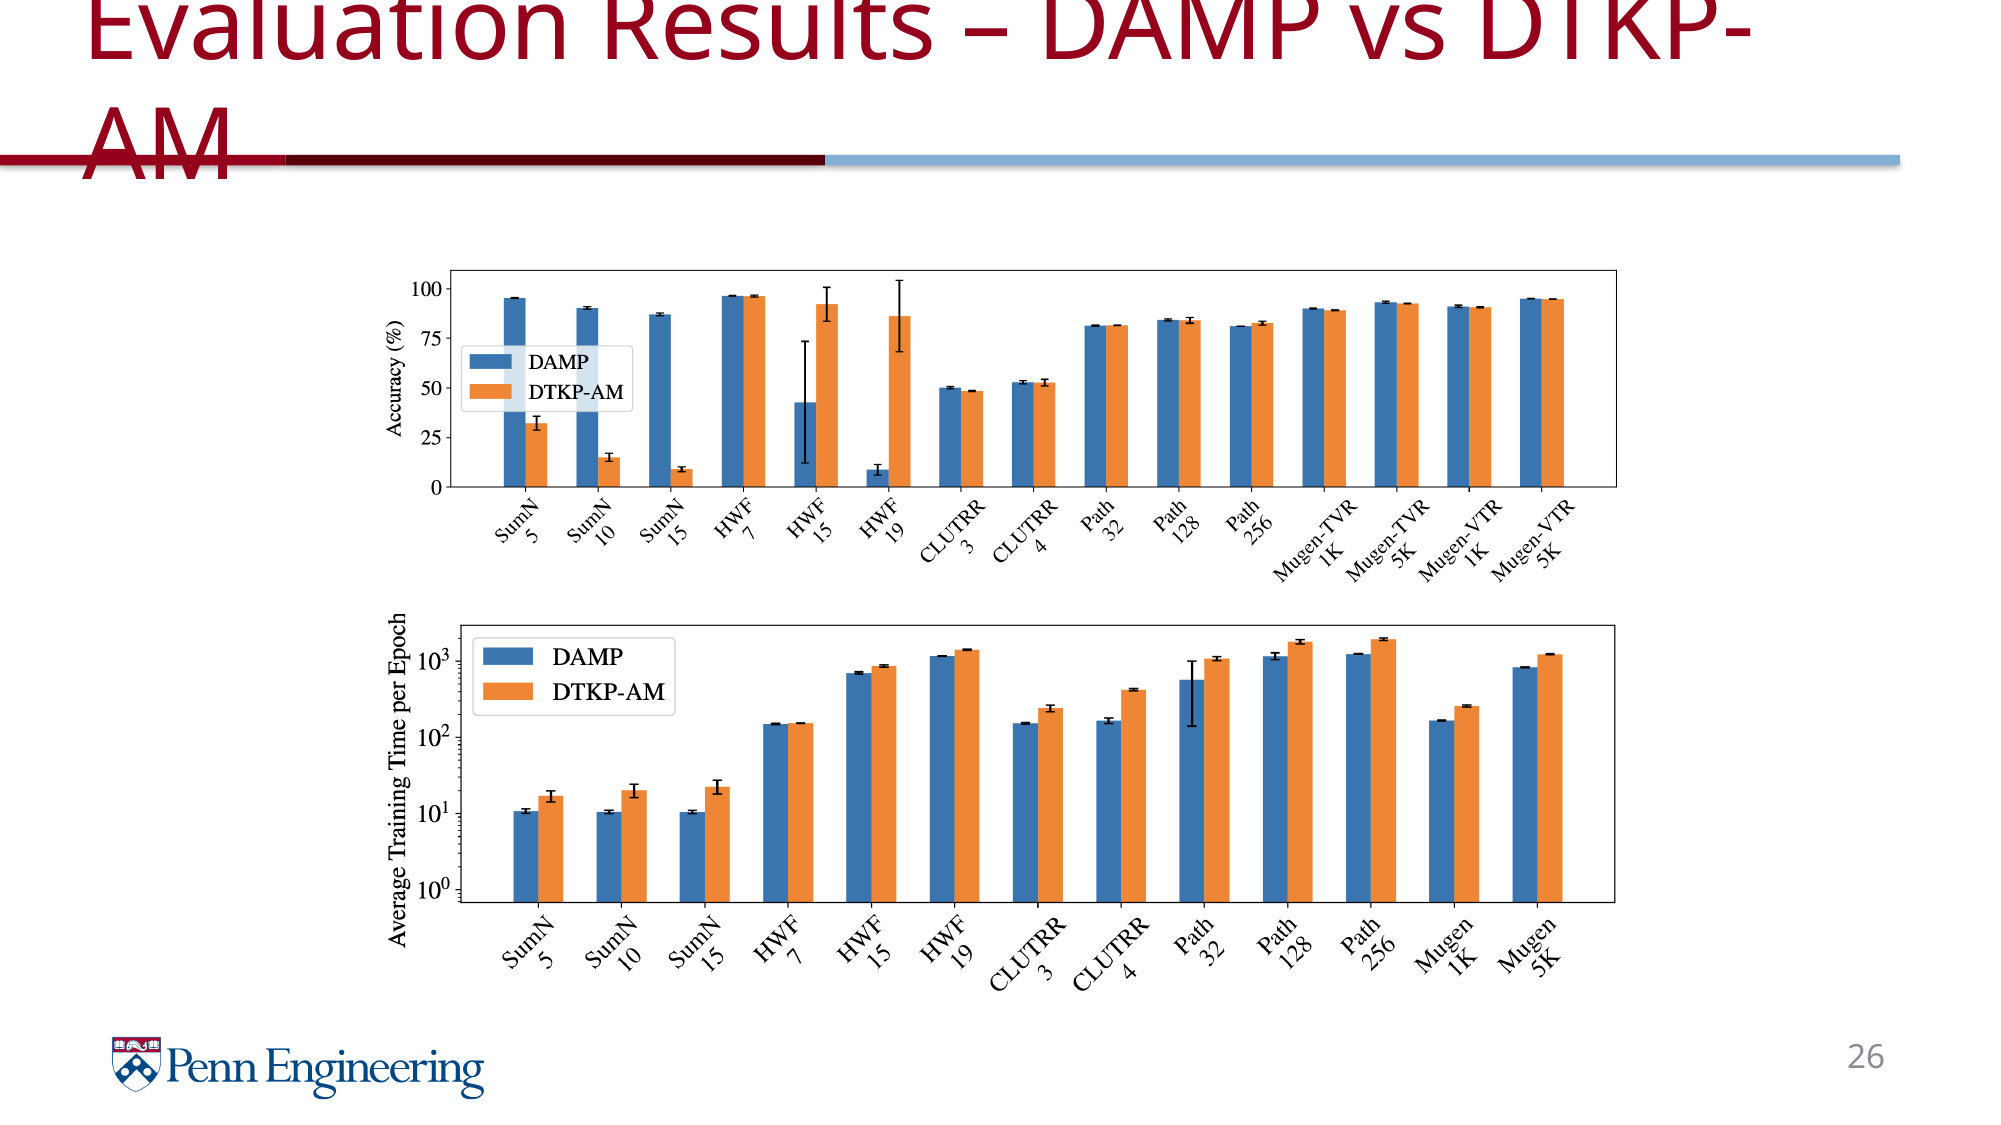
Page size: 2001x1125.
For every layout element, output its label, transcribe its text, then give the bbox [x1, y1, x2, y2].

slide_number 26 [1433, 1027, 1900, 1088]
picture [99, 1027, 496, 1104]
title Evaluation Results – DAMP vs DTKP-AM [67, 3, 1868, 156]
picture [362, 232, 1638, 1002]
